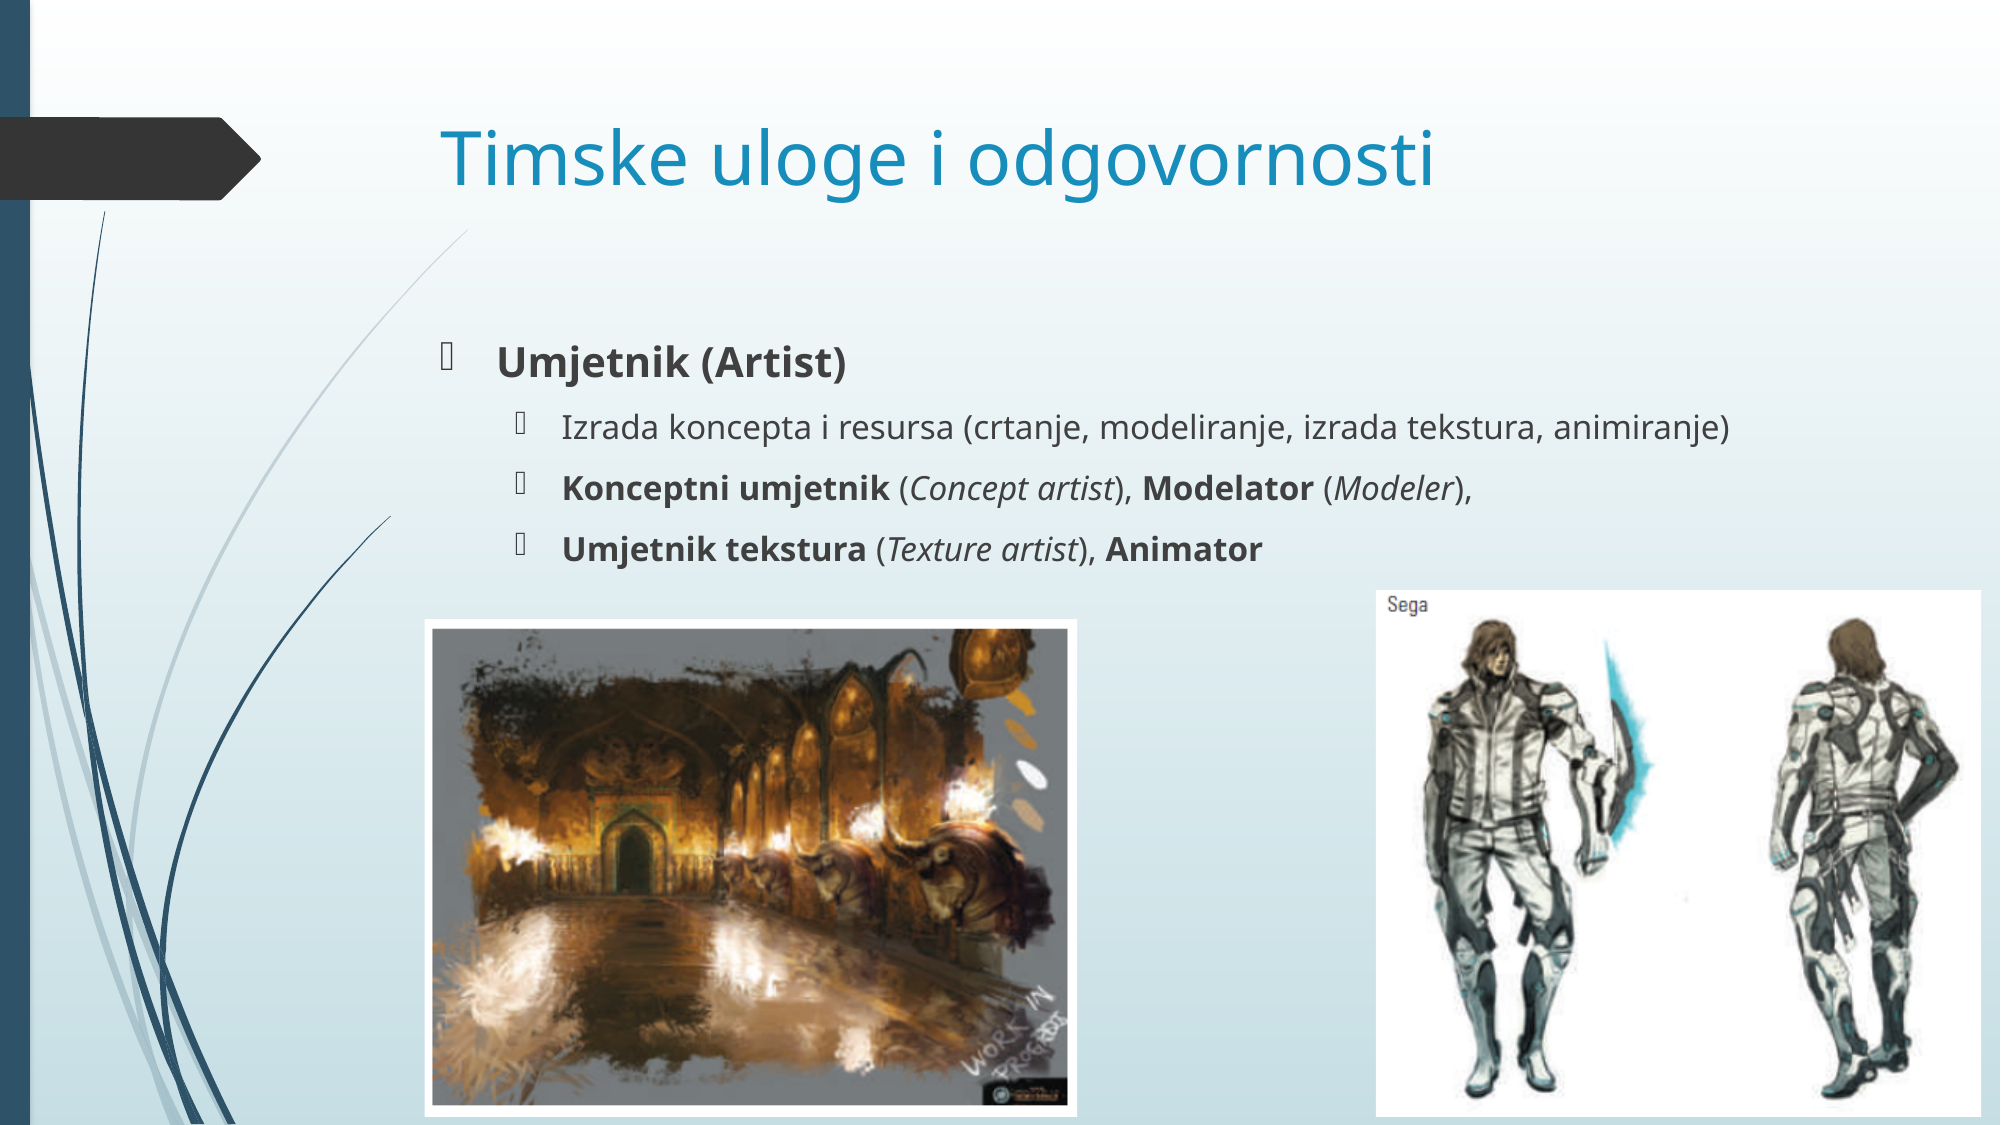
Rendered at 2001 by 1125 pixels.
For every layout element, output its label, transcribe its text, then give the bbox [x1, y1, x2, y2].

picture [1375, 590, 1982, 1117]
picture [424, 619, 1078, 1117]
list Umjetnik (Artist) Izrada koncepta i resursa (crtanje, modeliranje, izrada tekstura, animiranje) Konceptni umjetnik (Concept artist), Modelator (Modeler), Umjetnik tekstura (Texture artist), Animator [424, 327, 1888, 948]
title Timske uloge i odgovornosti [425, 102, 1888, 313]
